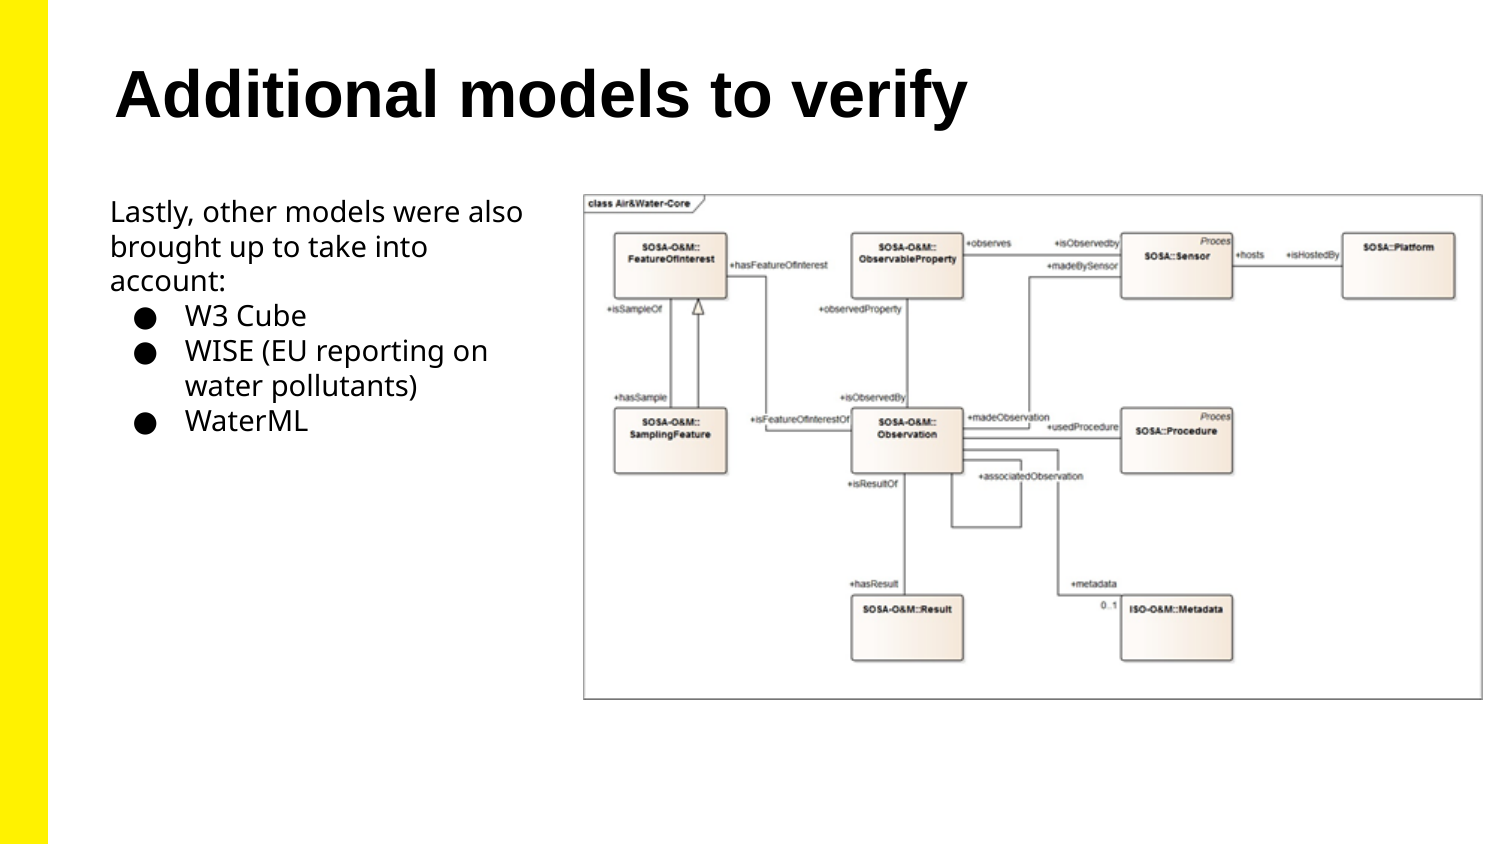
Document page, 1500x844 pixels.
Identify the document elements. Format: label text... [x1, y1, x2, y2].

picture [583, 194, 1483, 700]
text_box Additional models to verify [103, 44, 1397, 154]
text_box Lastly, other models were also brought up to take into account: W3 Cube WISE (EU reporting on water pollutants) WaterML [94, 177, 550, 453]
